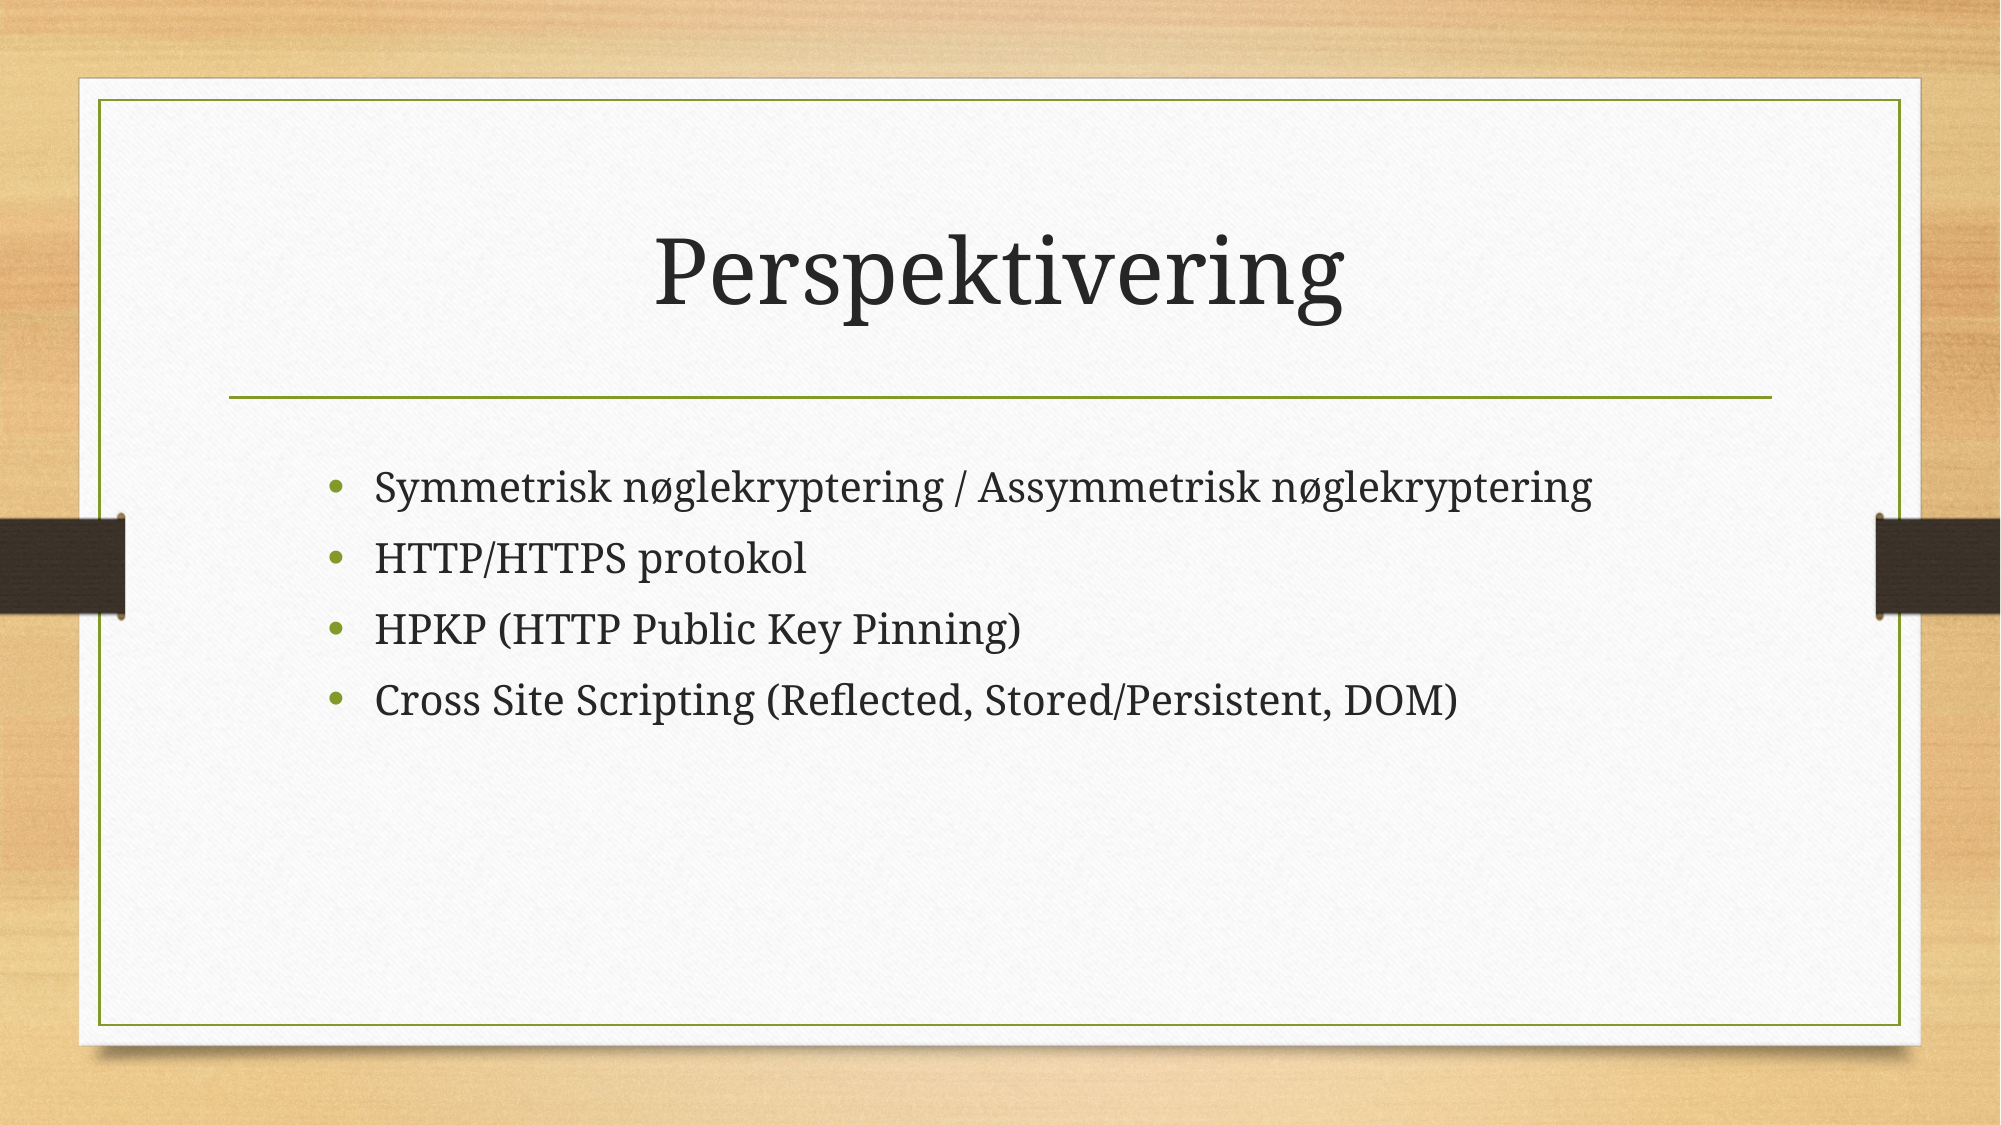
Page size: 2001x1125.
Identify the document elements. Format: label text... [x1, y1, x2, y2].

text_box Symmetrisk nøglekryptering / Assymmetrisk nøglekryptering HTTP/HTTPS protokol HPKP (HTTP Public Key Pinning) Cross Site Scripting (Reflected, Stored/Persistent, DOM) [237, 453, 1813, 998]
picture [0, 0, 2001, 1125]
title Perspektivering [212, 161, 1788, 375]
